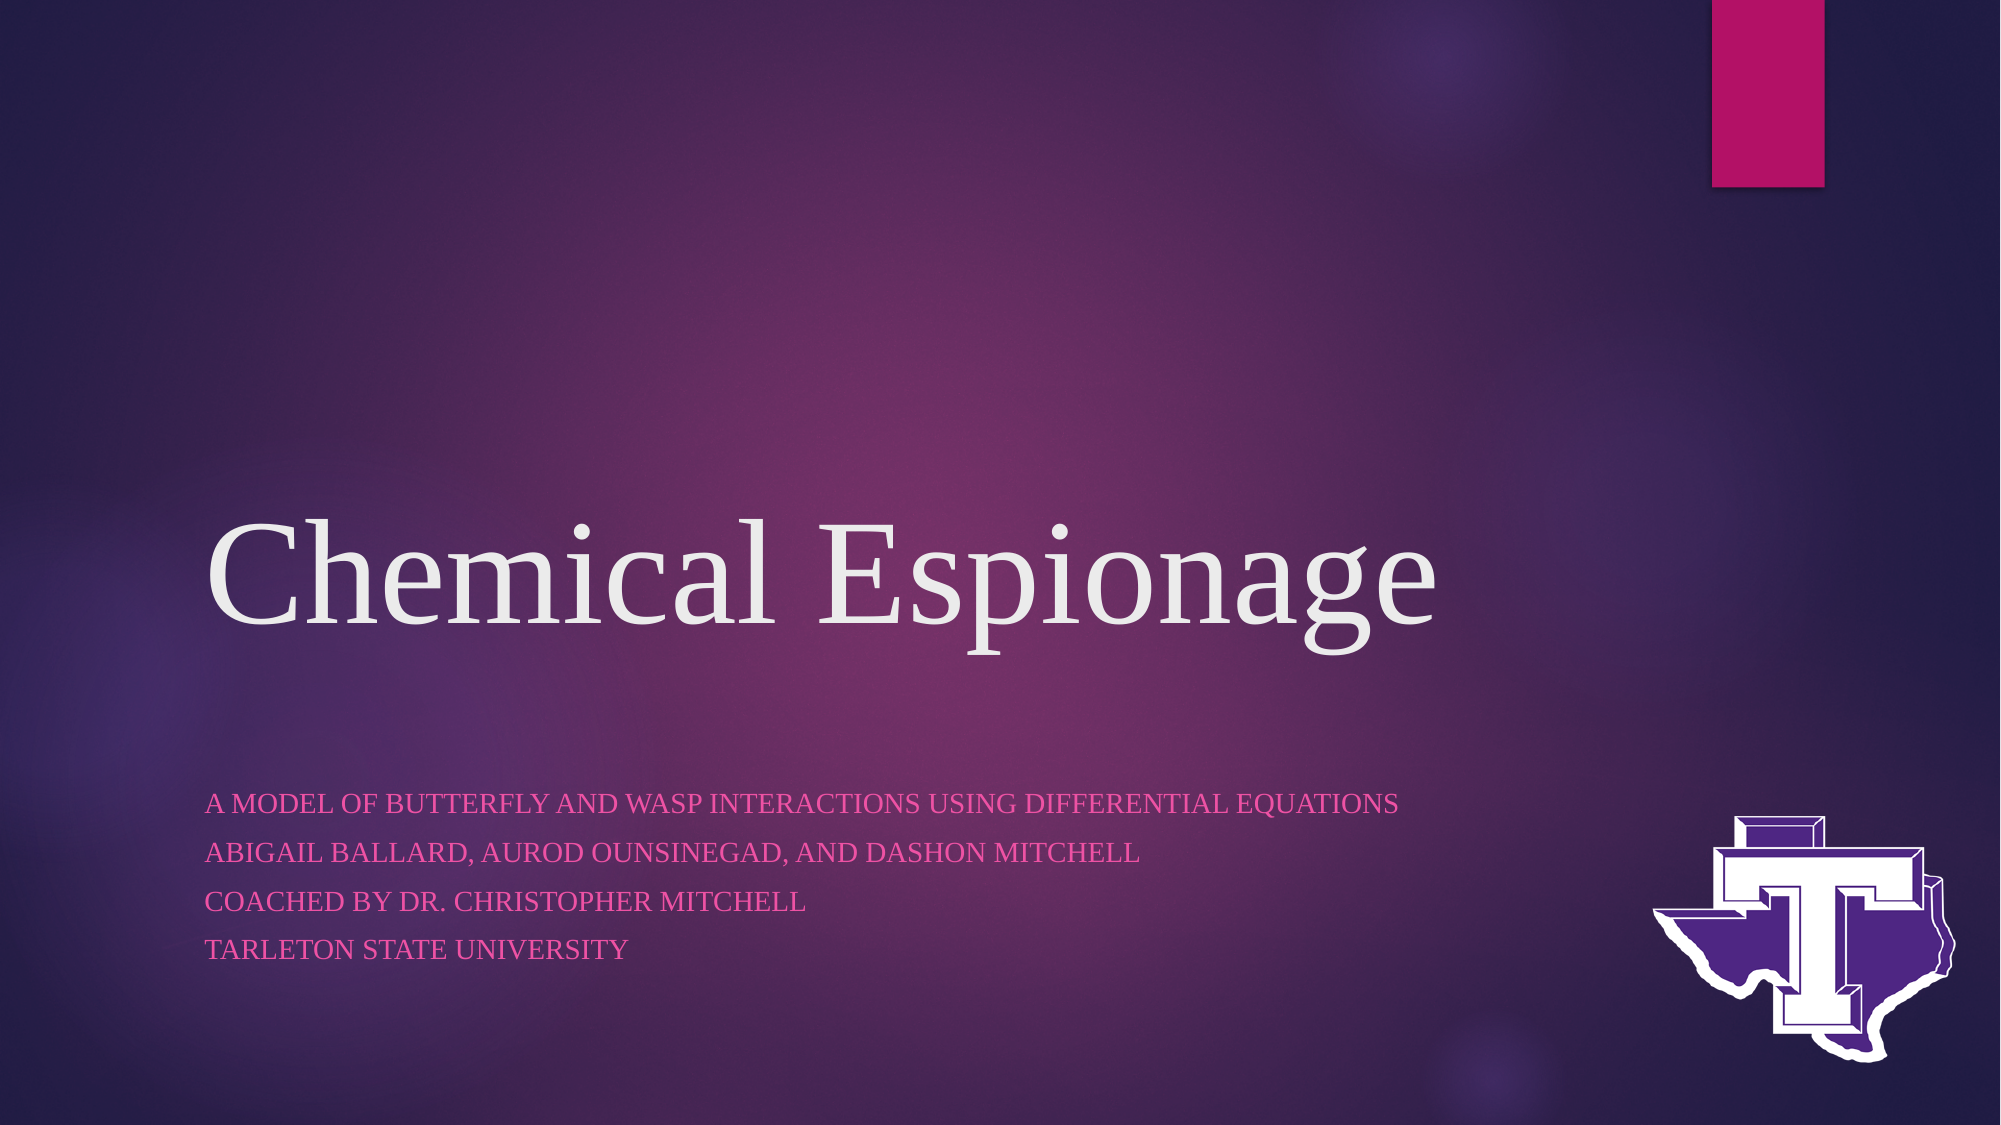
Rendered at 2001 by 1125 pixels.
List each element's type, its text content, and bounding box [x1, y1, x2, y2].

picture [0, 0, 2001, 1125]
title Chemical Espionage [189, 114, 1638, 661]
subtitle A MODEL OF BUTTERFLY AND WASP INTERACTIONS USING DIFFERENTIAL EQUATIONS ABIGAIL BALLARD, AUROD OUNSINEGAD, AND DASHON MITCHELL COACHED BY DR. CHRISTOPHER MITCHELL TARLETON STATE UNIVERSITY [189, 783, 1638, 980]
